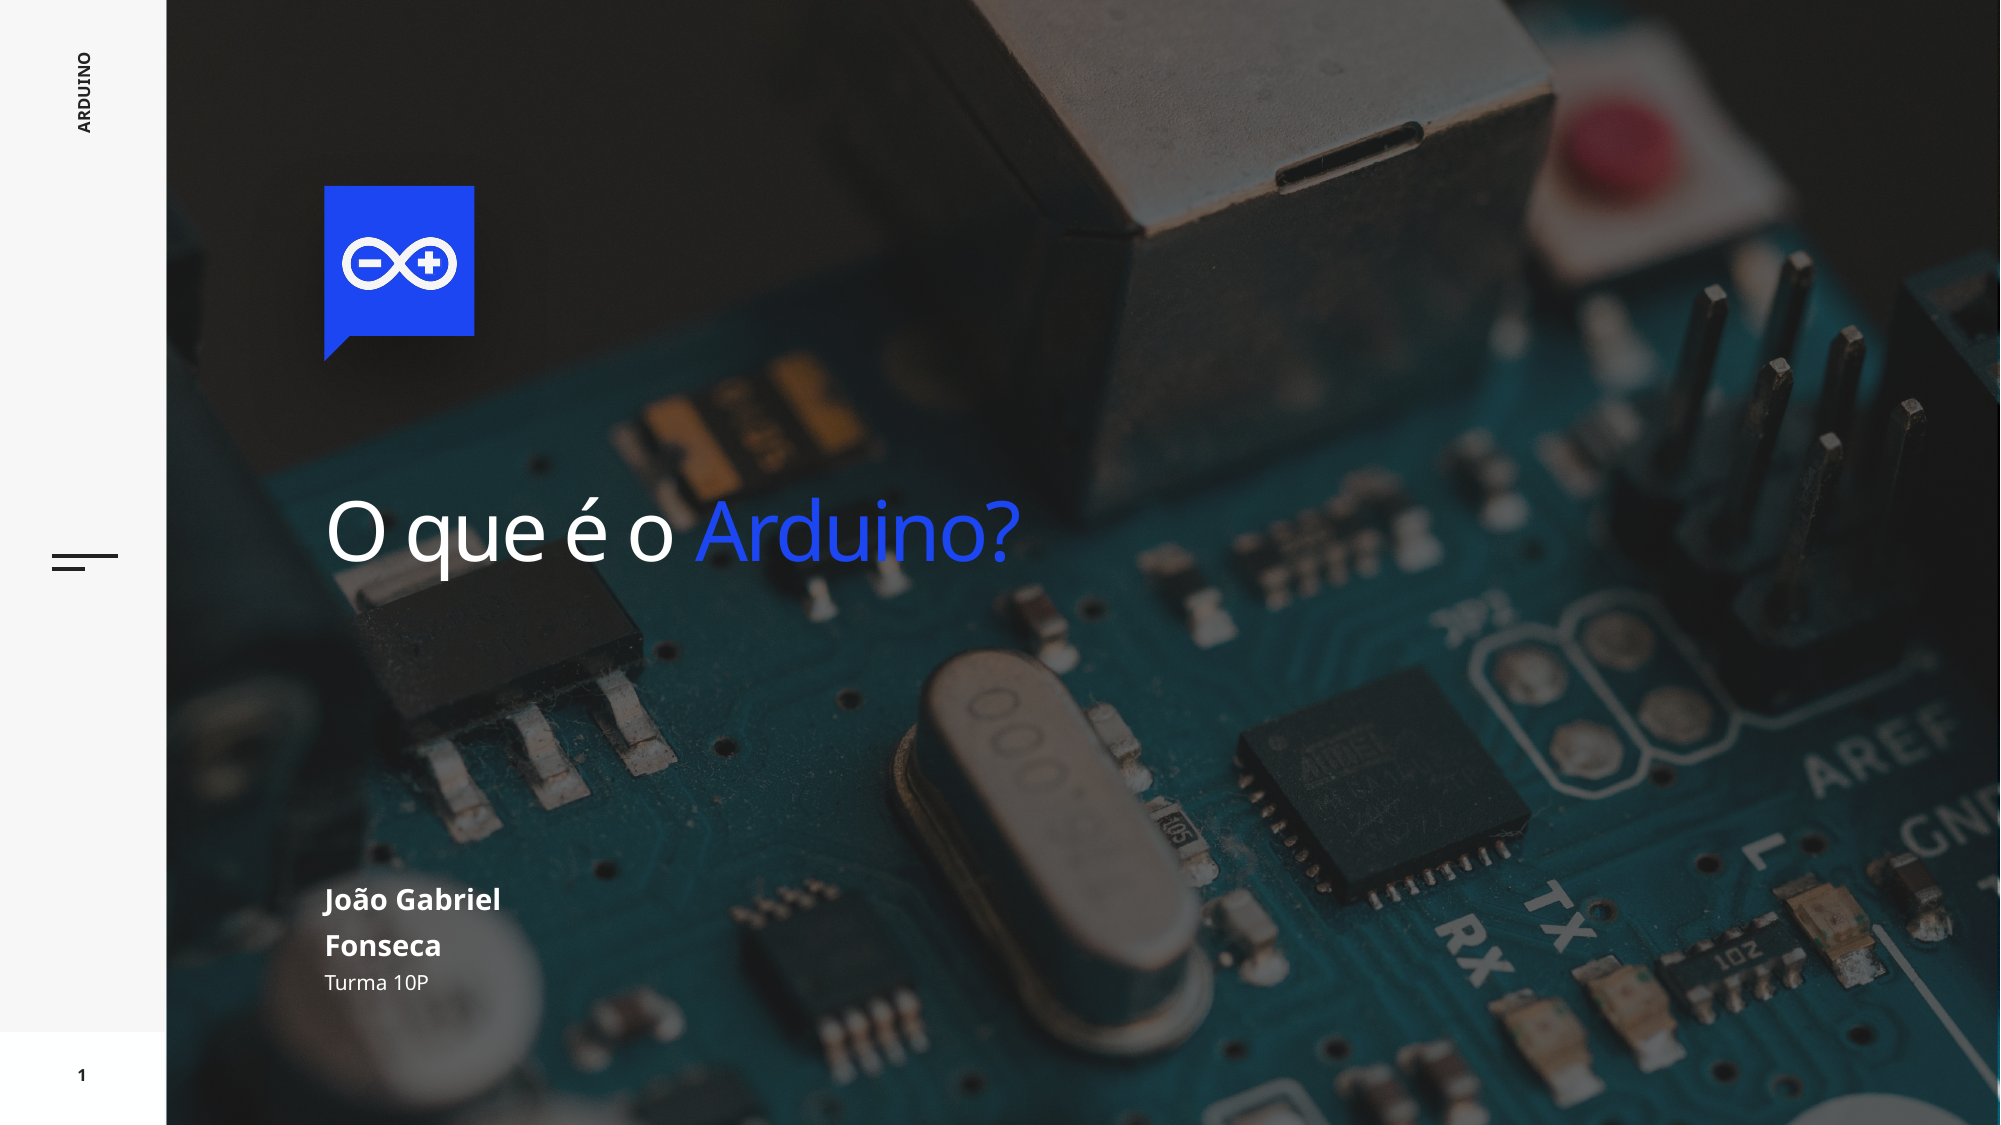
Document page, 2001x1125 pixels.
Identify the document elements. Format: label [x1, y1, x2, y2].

picture [166, 0, 2000, 1125]
text_box [26, 0, 144, 268]
text_box [324, 185, 475, 361]
